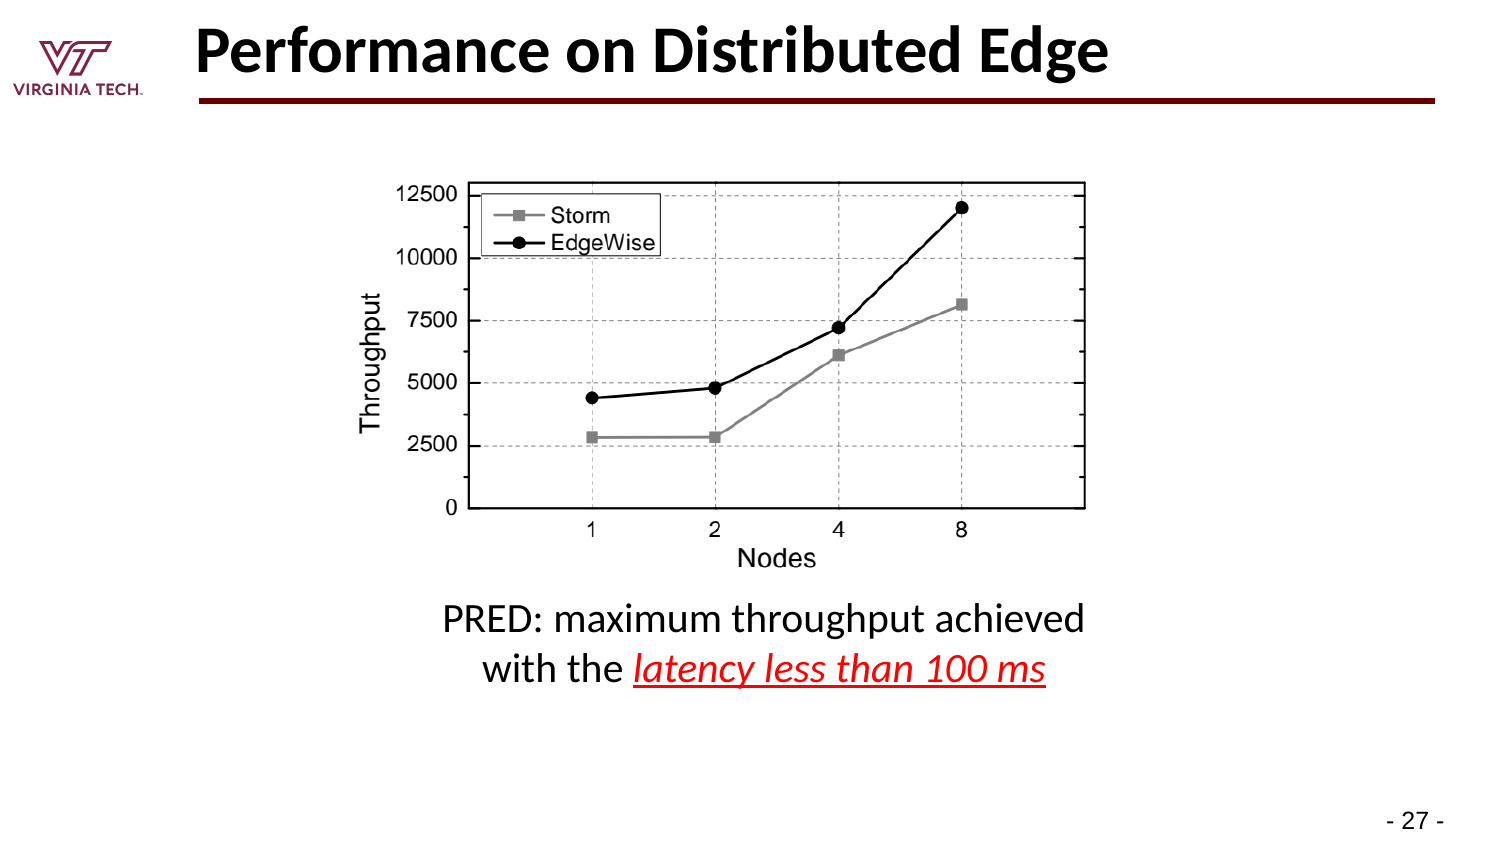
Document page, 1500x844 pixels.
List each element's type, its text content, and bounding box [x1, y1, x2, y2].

title Performance on Distributed Edge [180, 15, 1500, 95]
picture [13, 41, 143, 95]
text_box PRED: maximum throughput achieved with the latency less than 100 ms [375, 588, 1141, 701]
picture [307, 130, 1209, 581]
